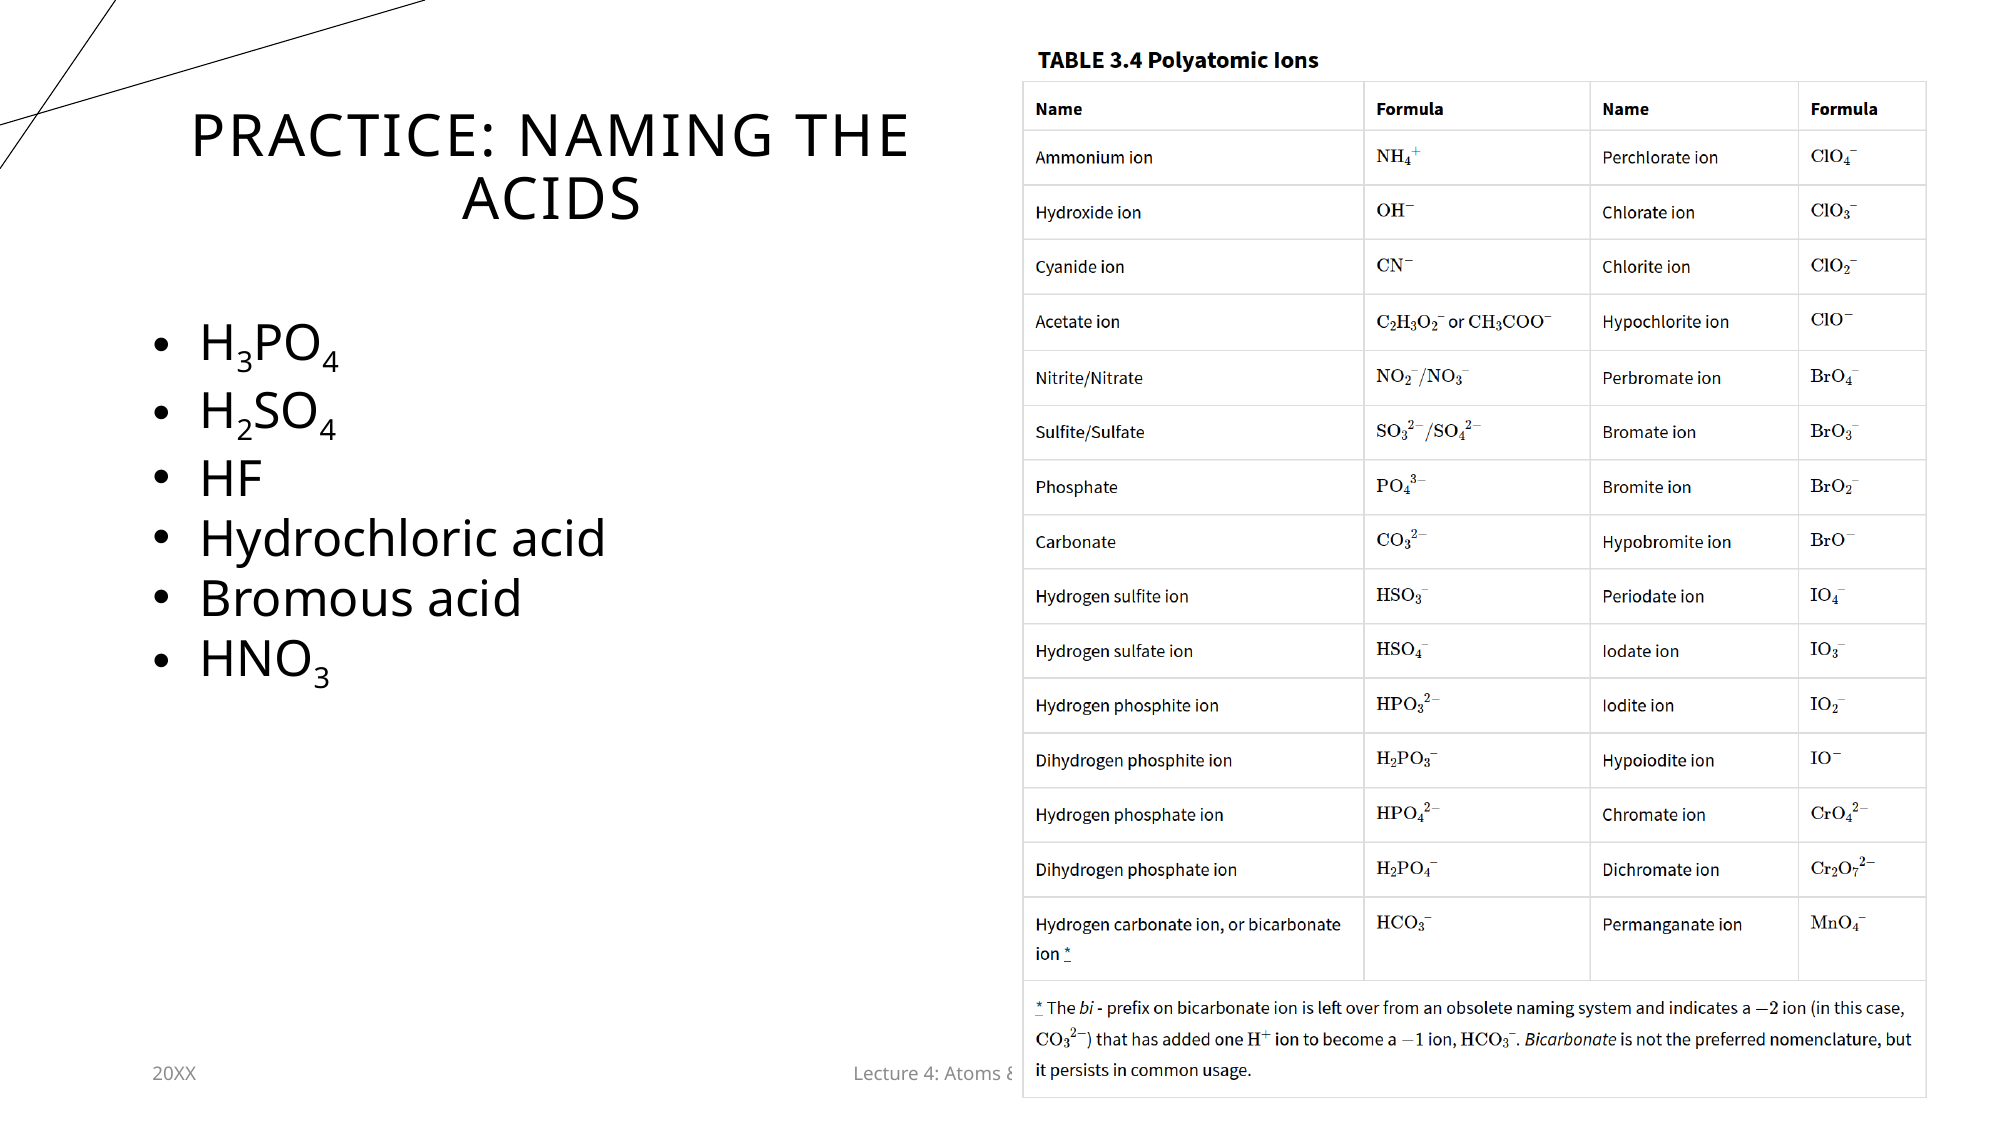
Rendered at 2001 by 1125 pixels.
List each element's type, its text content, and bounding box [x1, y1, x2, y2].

slide_number 20XX [137, 1042, 588, 1103]
text_box H3PO4 H2SO4 HF Hydrochloric acid Bromous acid HNO3 [137, 302, 1012, 703]
title Practice: Naming the acids [137, 59, 968, 279]
picture [1012, 32, 1940, 1120]
footer Lecture 4: Atoms & Periodic Table​ [662, 1042, 1012, 1103]
